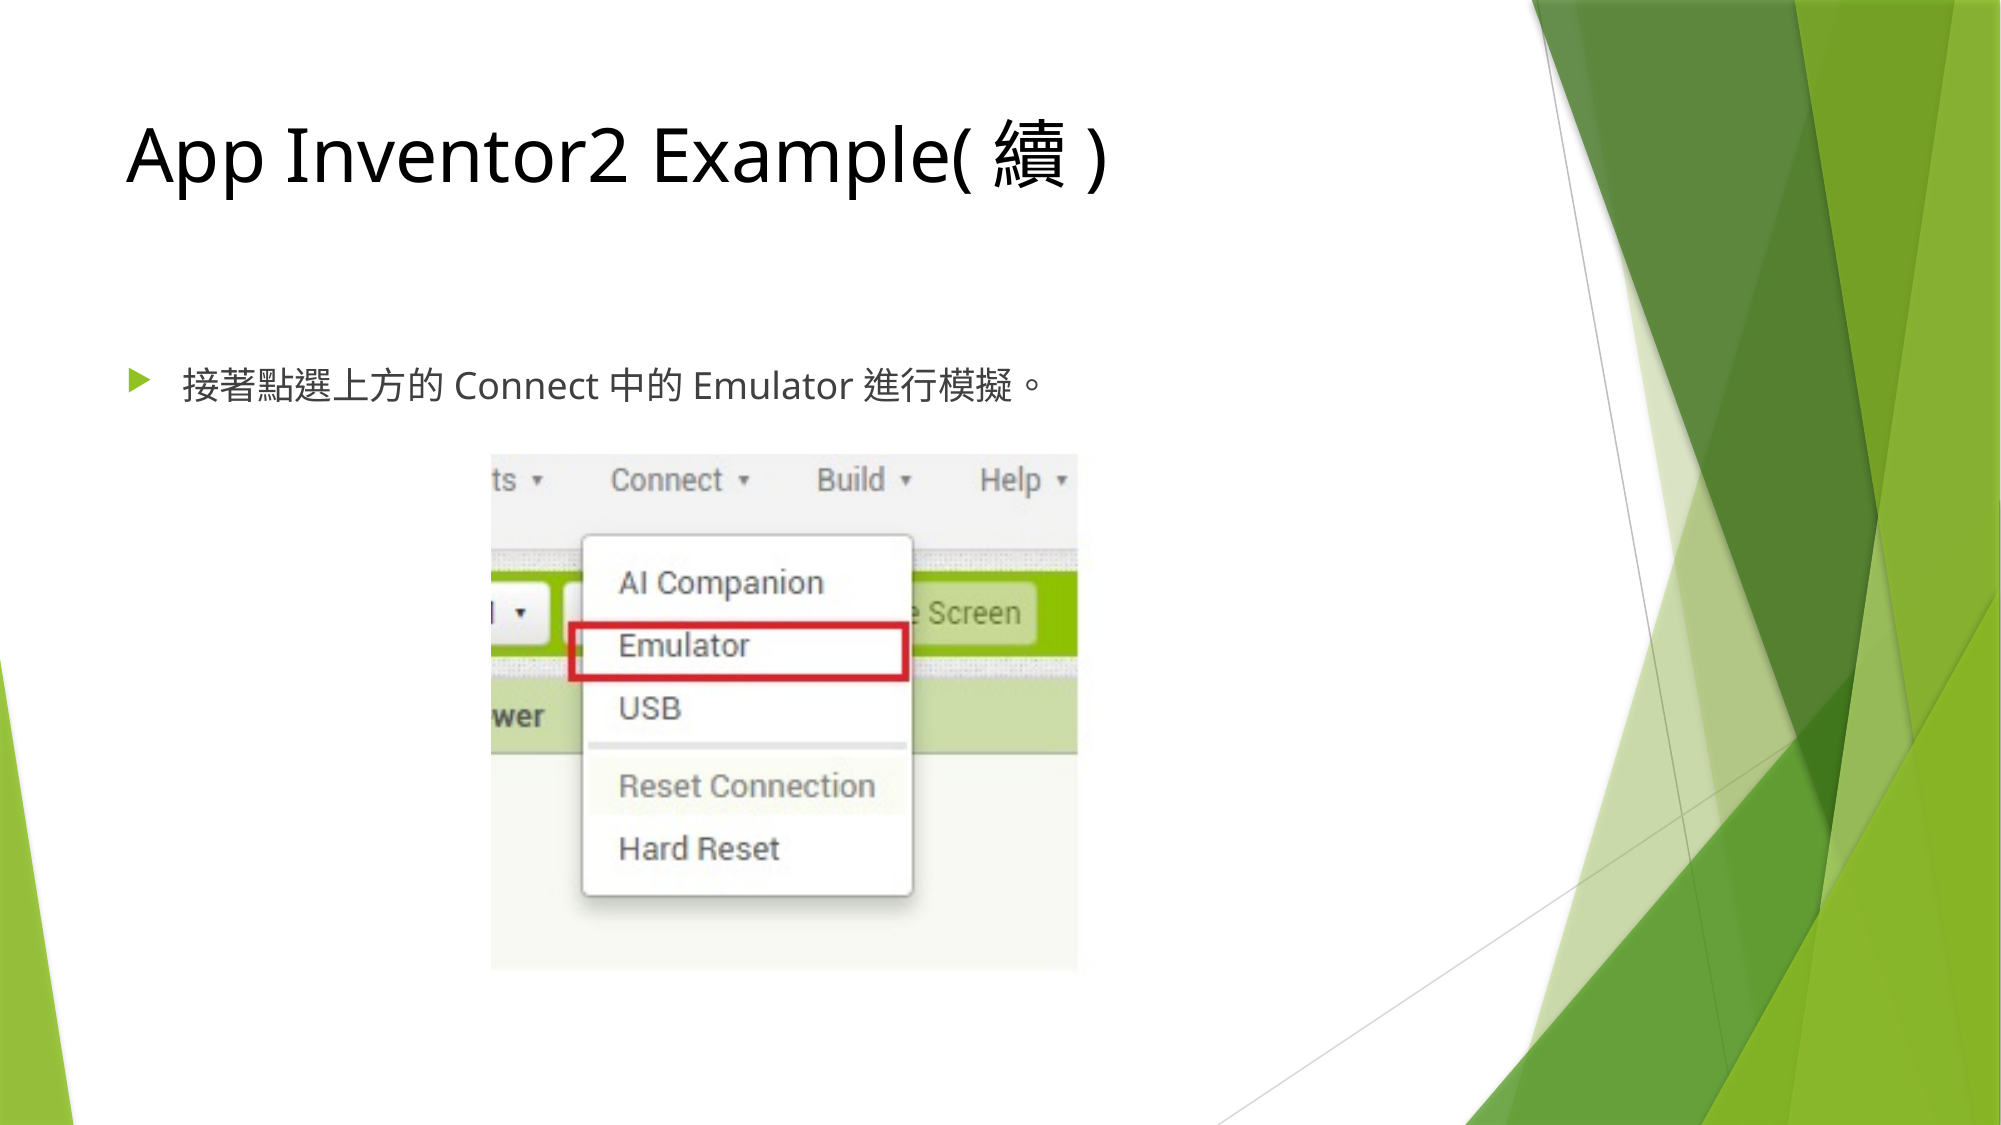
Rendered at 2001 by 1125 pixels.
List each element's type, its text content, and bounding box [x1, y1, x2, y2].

picture [491, 454, 1244, 1039]
title App Inventor2 Example(續) [111, 99, 1522, 317]
list 接著點選上方的Connect中的Emulator進行模擬。 [111, 354, 1522, 992]
